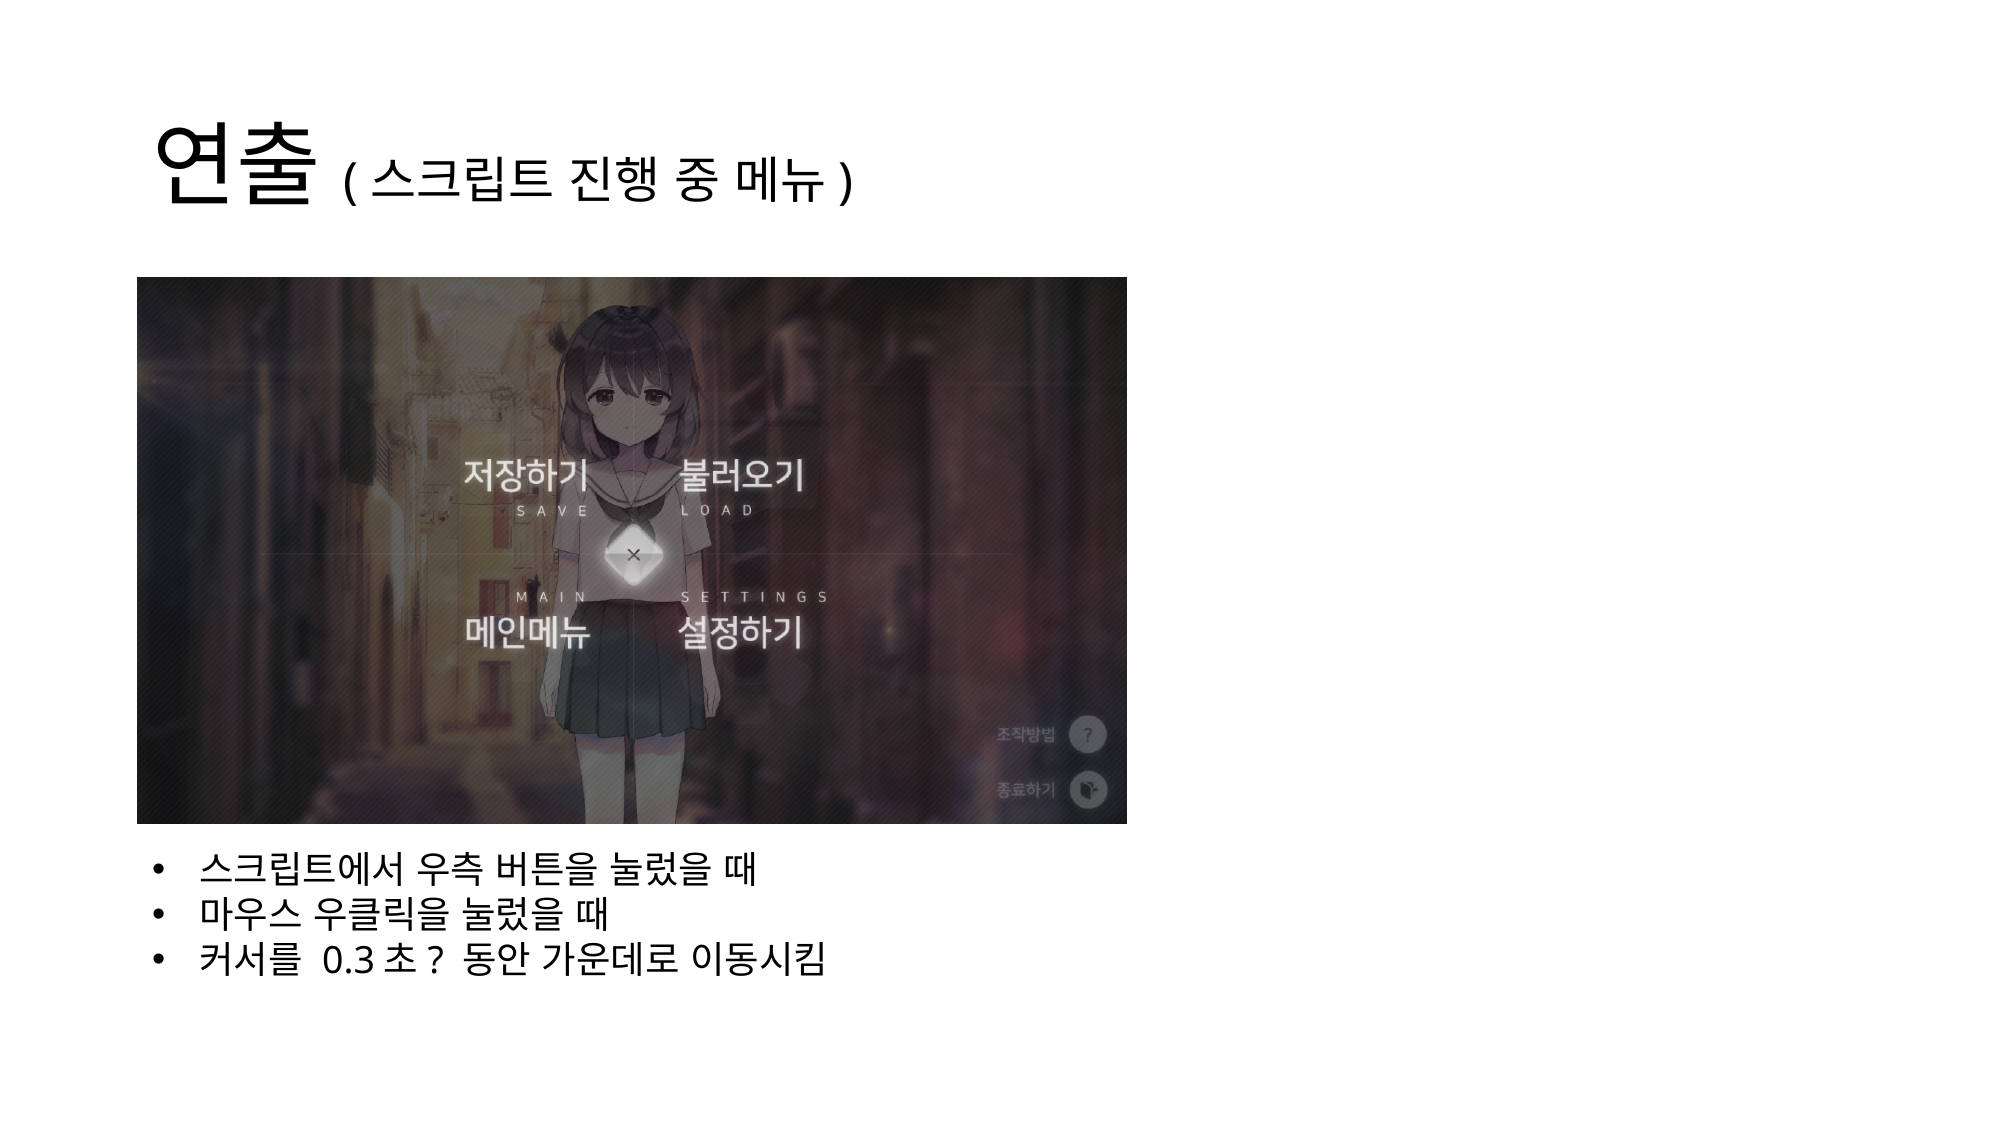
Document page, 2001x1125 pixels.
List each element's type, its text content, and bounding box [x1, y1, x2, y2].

text_box 스크립트에서 우측 버튼을 눌렀을 때 마우스 우클릭을 눌렀을 때 커서를 0.3초? 동안 가운데로 이동시킴 [137, 838, 1863, 988]
picture [137, 277, 1127, 824]
title 연출(스크립트 진행 중 메뉴) [137, 59, 1863, 278]
